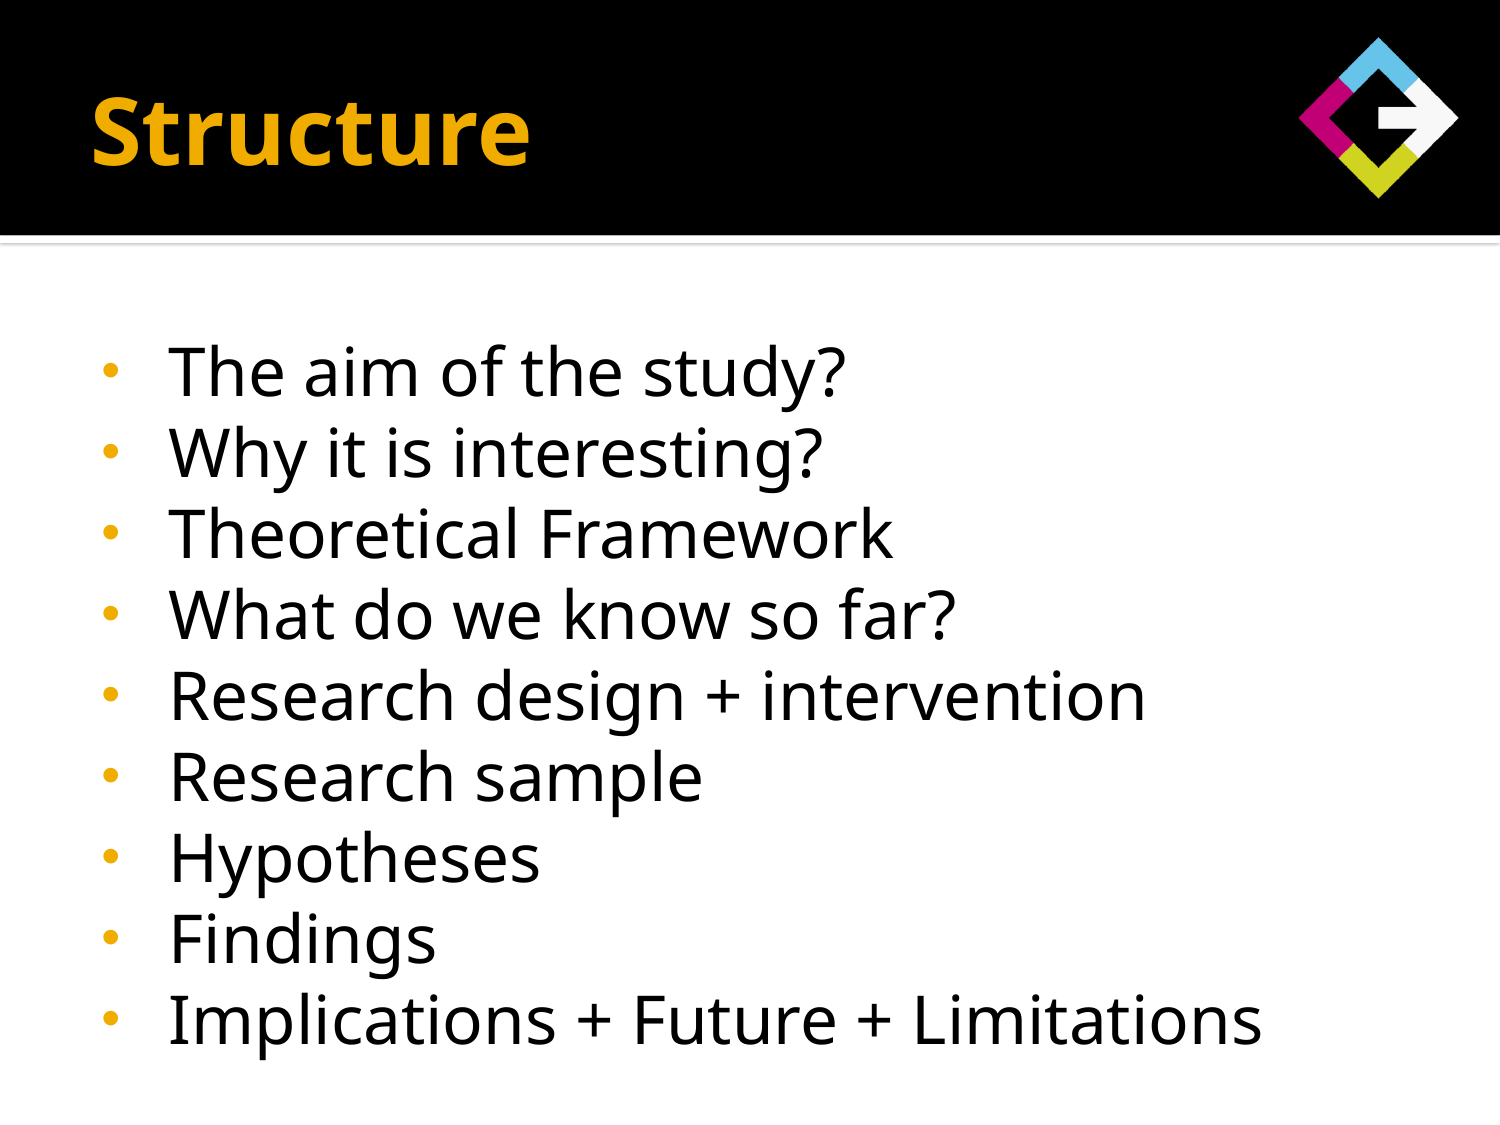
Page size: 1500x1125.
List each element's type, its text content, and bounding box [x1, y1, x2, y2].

title Structure [75, 25, 1425, 231]
text_box The aim of the study? Why it is interesting? Theoretical Framework What do we know so far? Research design + intervention Research sample Hypotheses Findings Implications + Future + Limitations [74, 314, 1425, 1074]
picture [1425, 34, 1464, 201]
text_box [112, 420, 1463, 1125]
